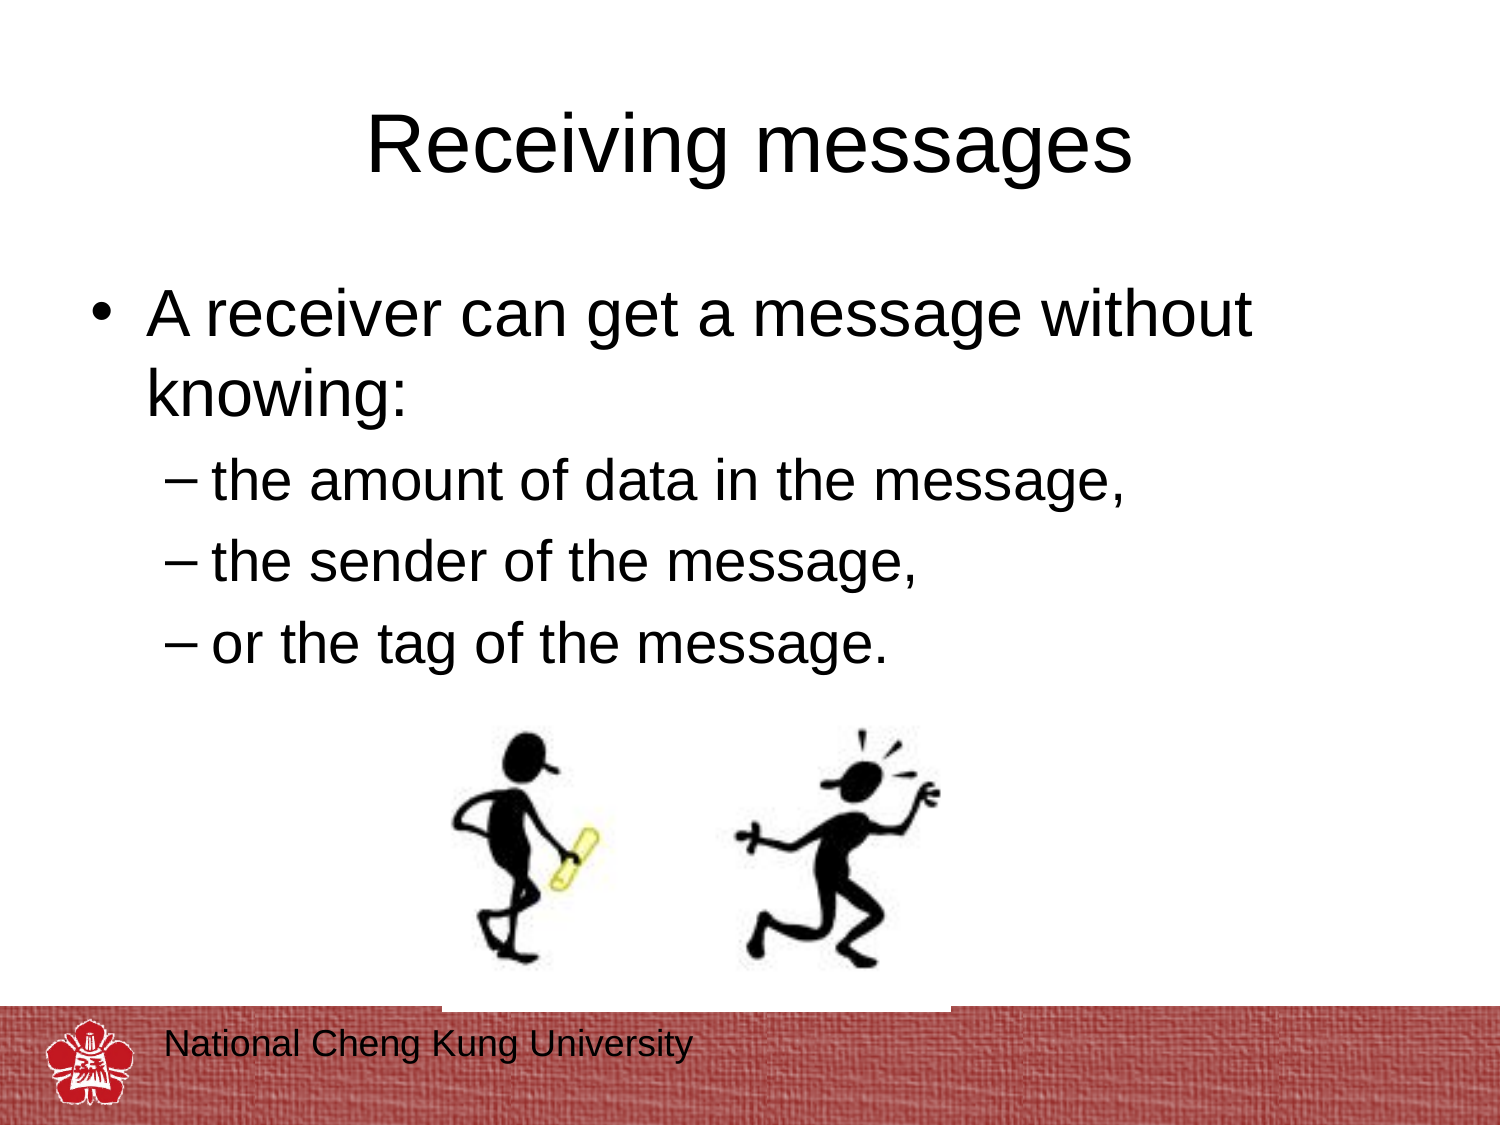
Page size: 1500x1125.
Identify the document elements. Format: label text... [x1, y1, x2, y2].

title Receiving messages [75, 45, 1425, 233]
picture [442, 690, 951, 1012]
picture [29, 1006, 148, 1125]
list A receiver can get a message without knowing: the amount of data in the message, the sender of the message, or the tag of the message. [75, 262, 1425, 988]
